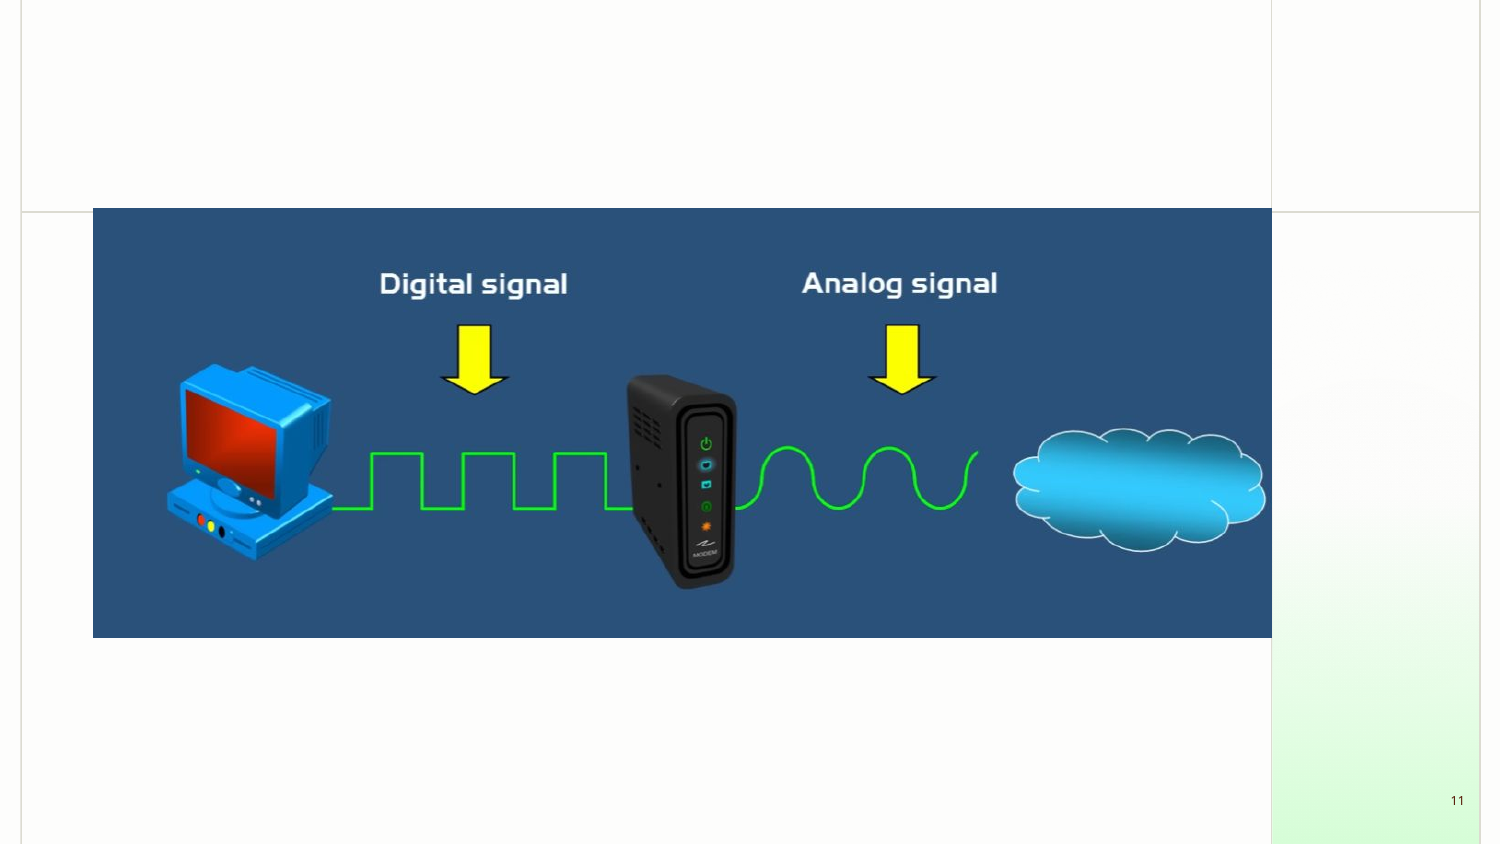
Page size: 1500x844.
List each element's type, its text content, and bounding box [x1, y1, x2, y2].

picture [93, 207, 1479, 844]
slide_number ‹#› [1390, 778, 1481, 843]
